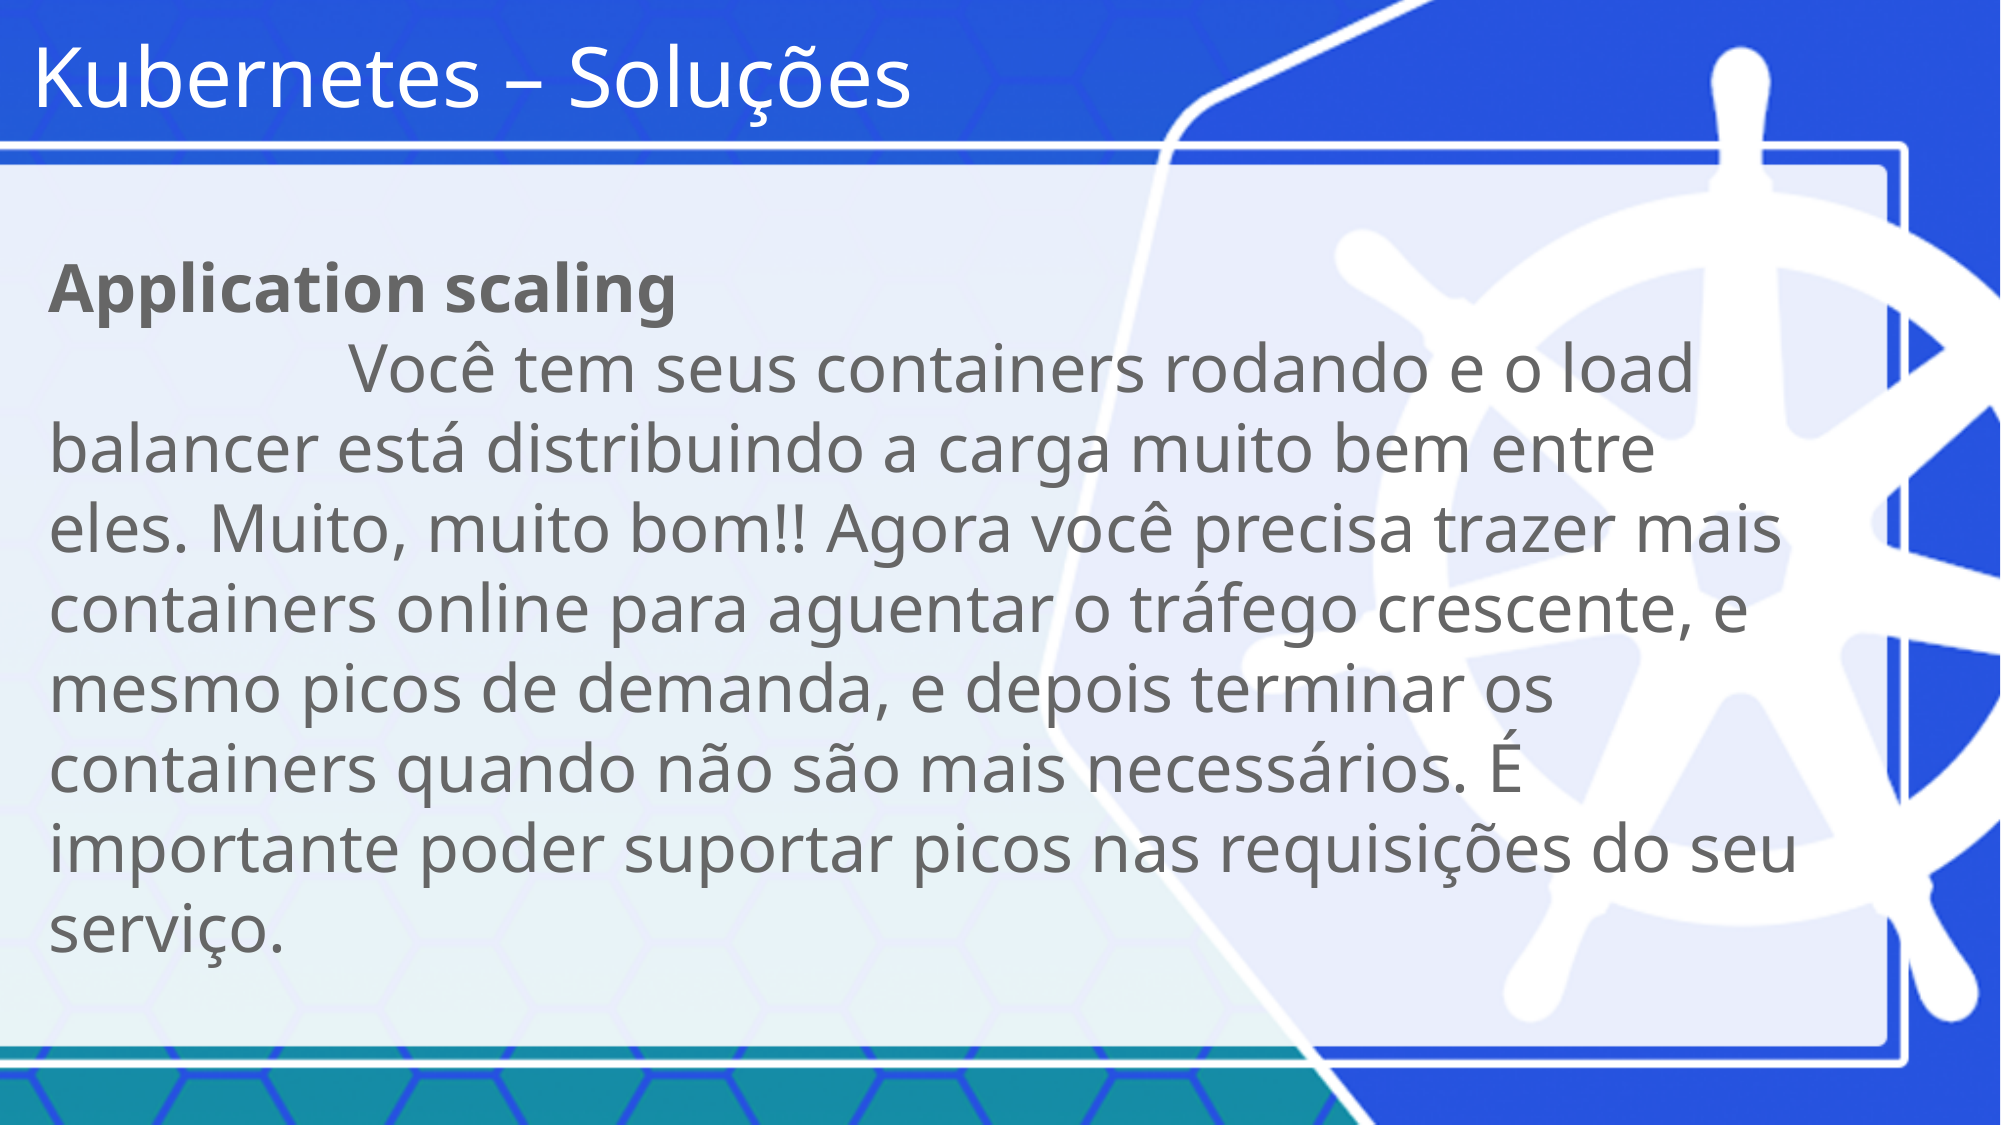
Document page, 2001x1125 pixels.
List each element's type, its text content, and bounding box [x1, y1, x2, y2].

picture [0, 0, 2001, 1125]
text_box Application scaling Você tem seus containers rodando e o load balancer está distribuindo a carga muito bem entre eles. Muito, muito bom!! Agora você precisa trazer mais containers online para aguentar o tráfego crescente, e mesmo picos de demanda, e depois terminar os containers quando não são mais necessários. É importante poder suportar picos nas requisições do seu serviço. [33, 238, 1833, 974]
text_box Kubernetes – Soluções [16, 16, 1442, 132]
